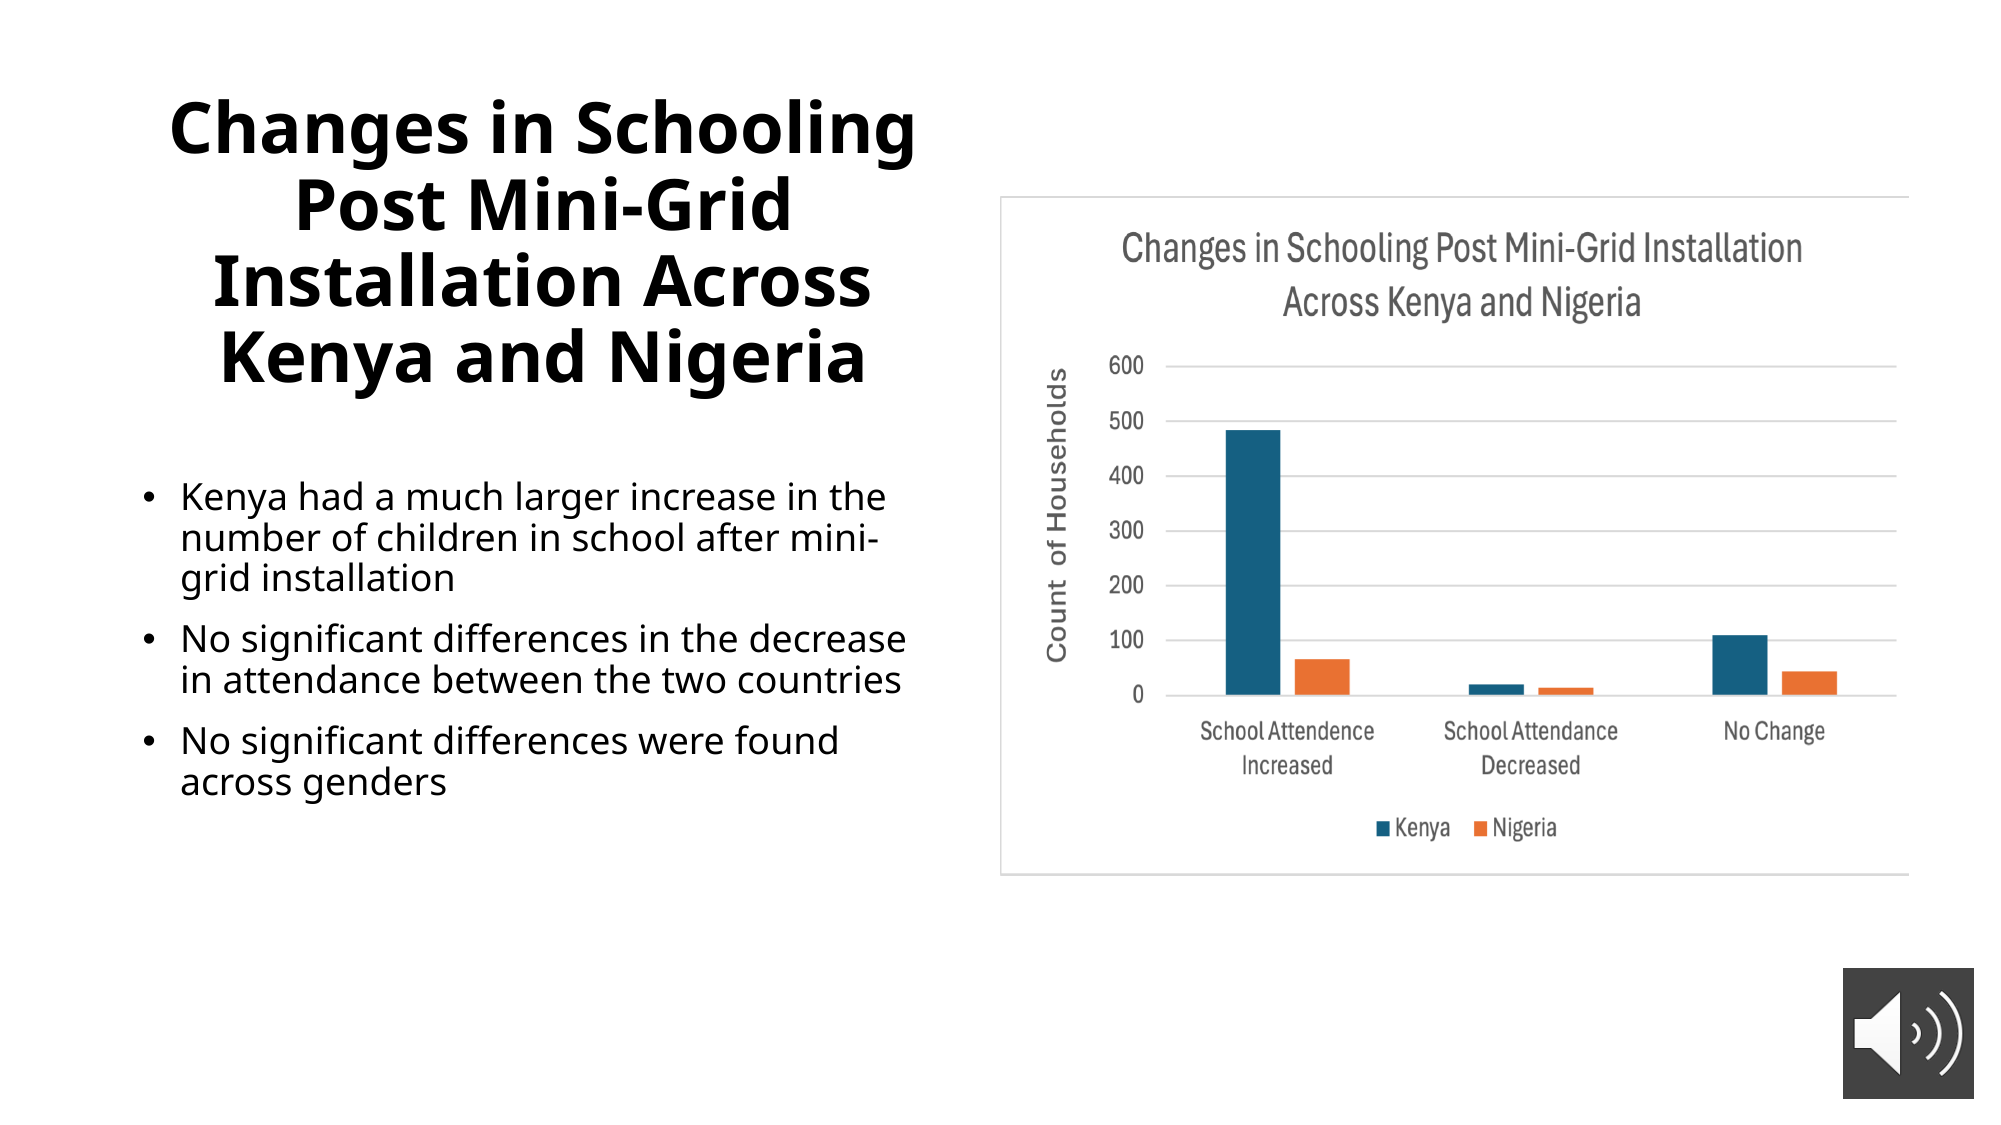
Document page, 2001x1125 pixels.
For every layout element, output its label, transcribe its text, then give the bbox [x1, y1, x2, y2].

picture [999, 195, 1910, 879]
list Kenya had a much larger increase in the number of children in school after mini-grid installation No significant differences in the decrease in attendance between the two countries No significant differences were found across genders [127, 351, 941, 930]
title Changes in Schooling Post Mini-Grid Installation Across Kenya and Nigeria [127, 82, 960, 409]
picture [1841, 966, 1976, 1101]
